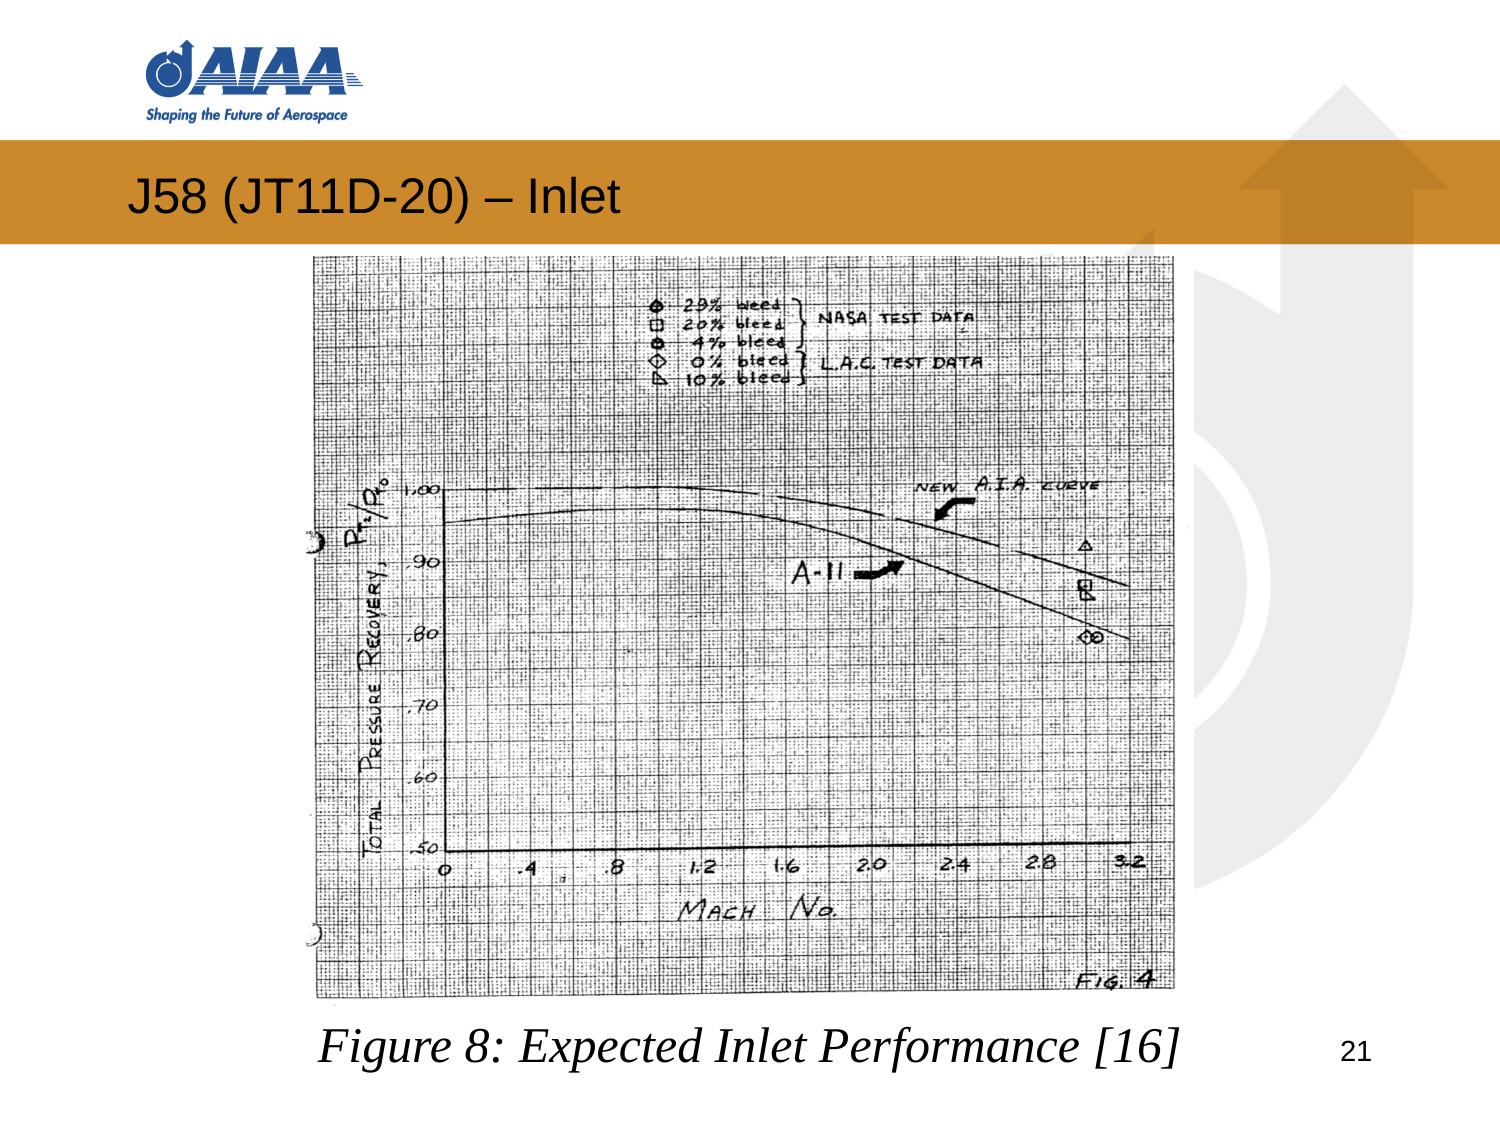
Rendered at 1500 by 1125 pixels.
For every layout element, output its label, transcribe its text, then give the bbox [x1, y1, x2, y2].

slide_number 21 [1074, 1024, 1388, 1101]
title J58 (JT11D-20) – Inlet [112, 137, 1388, 251]
text_box Figure 8: Expected Inlet Performance [16] [293, 1005, 1207, 1081]
picture [0, 0, 1500, 1125]
